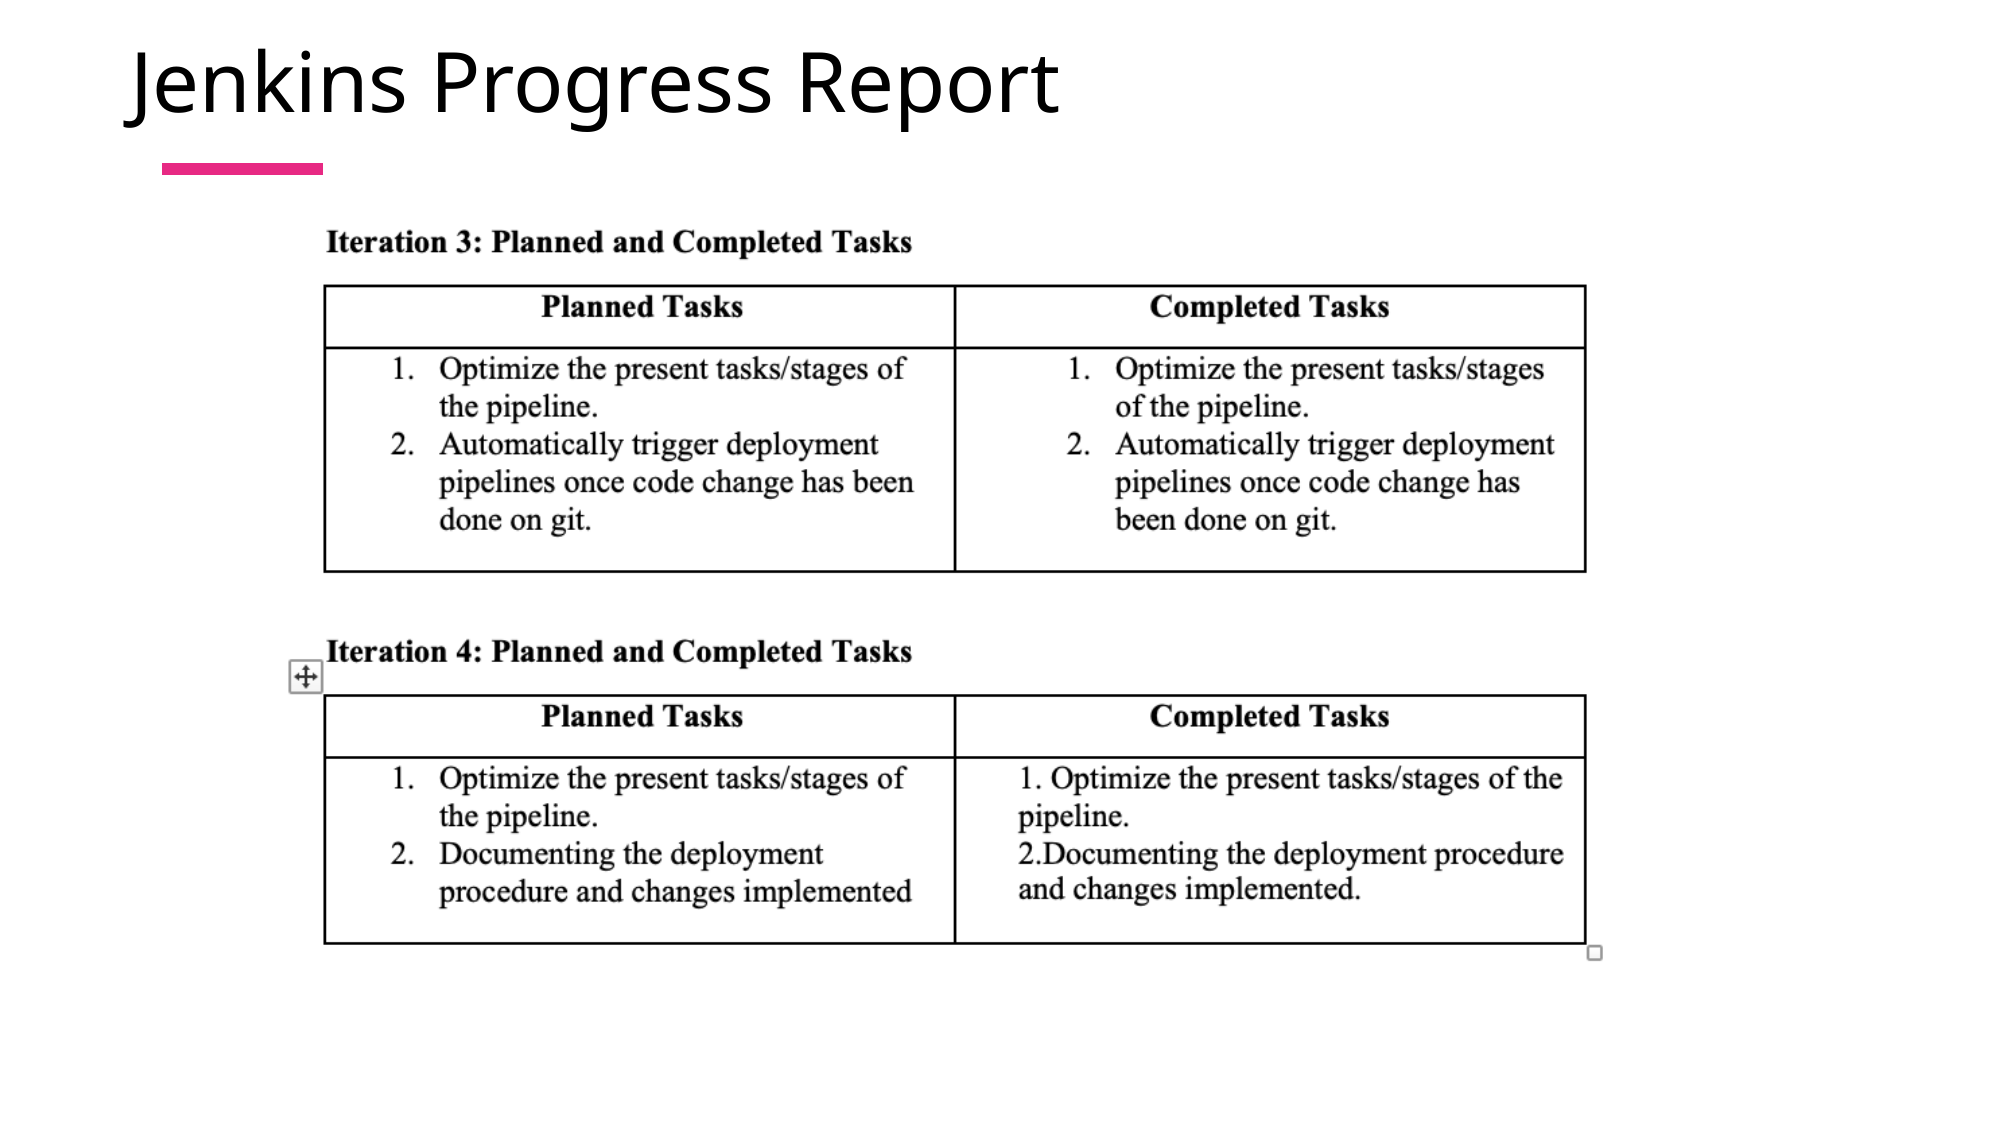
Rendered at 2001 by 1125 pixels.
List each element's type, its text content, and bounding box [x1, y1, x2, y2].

picture [259, 212, 1638, 980]
text_box Jenkins Progress Report [115, 21, 1816, 157]
